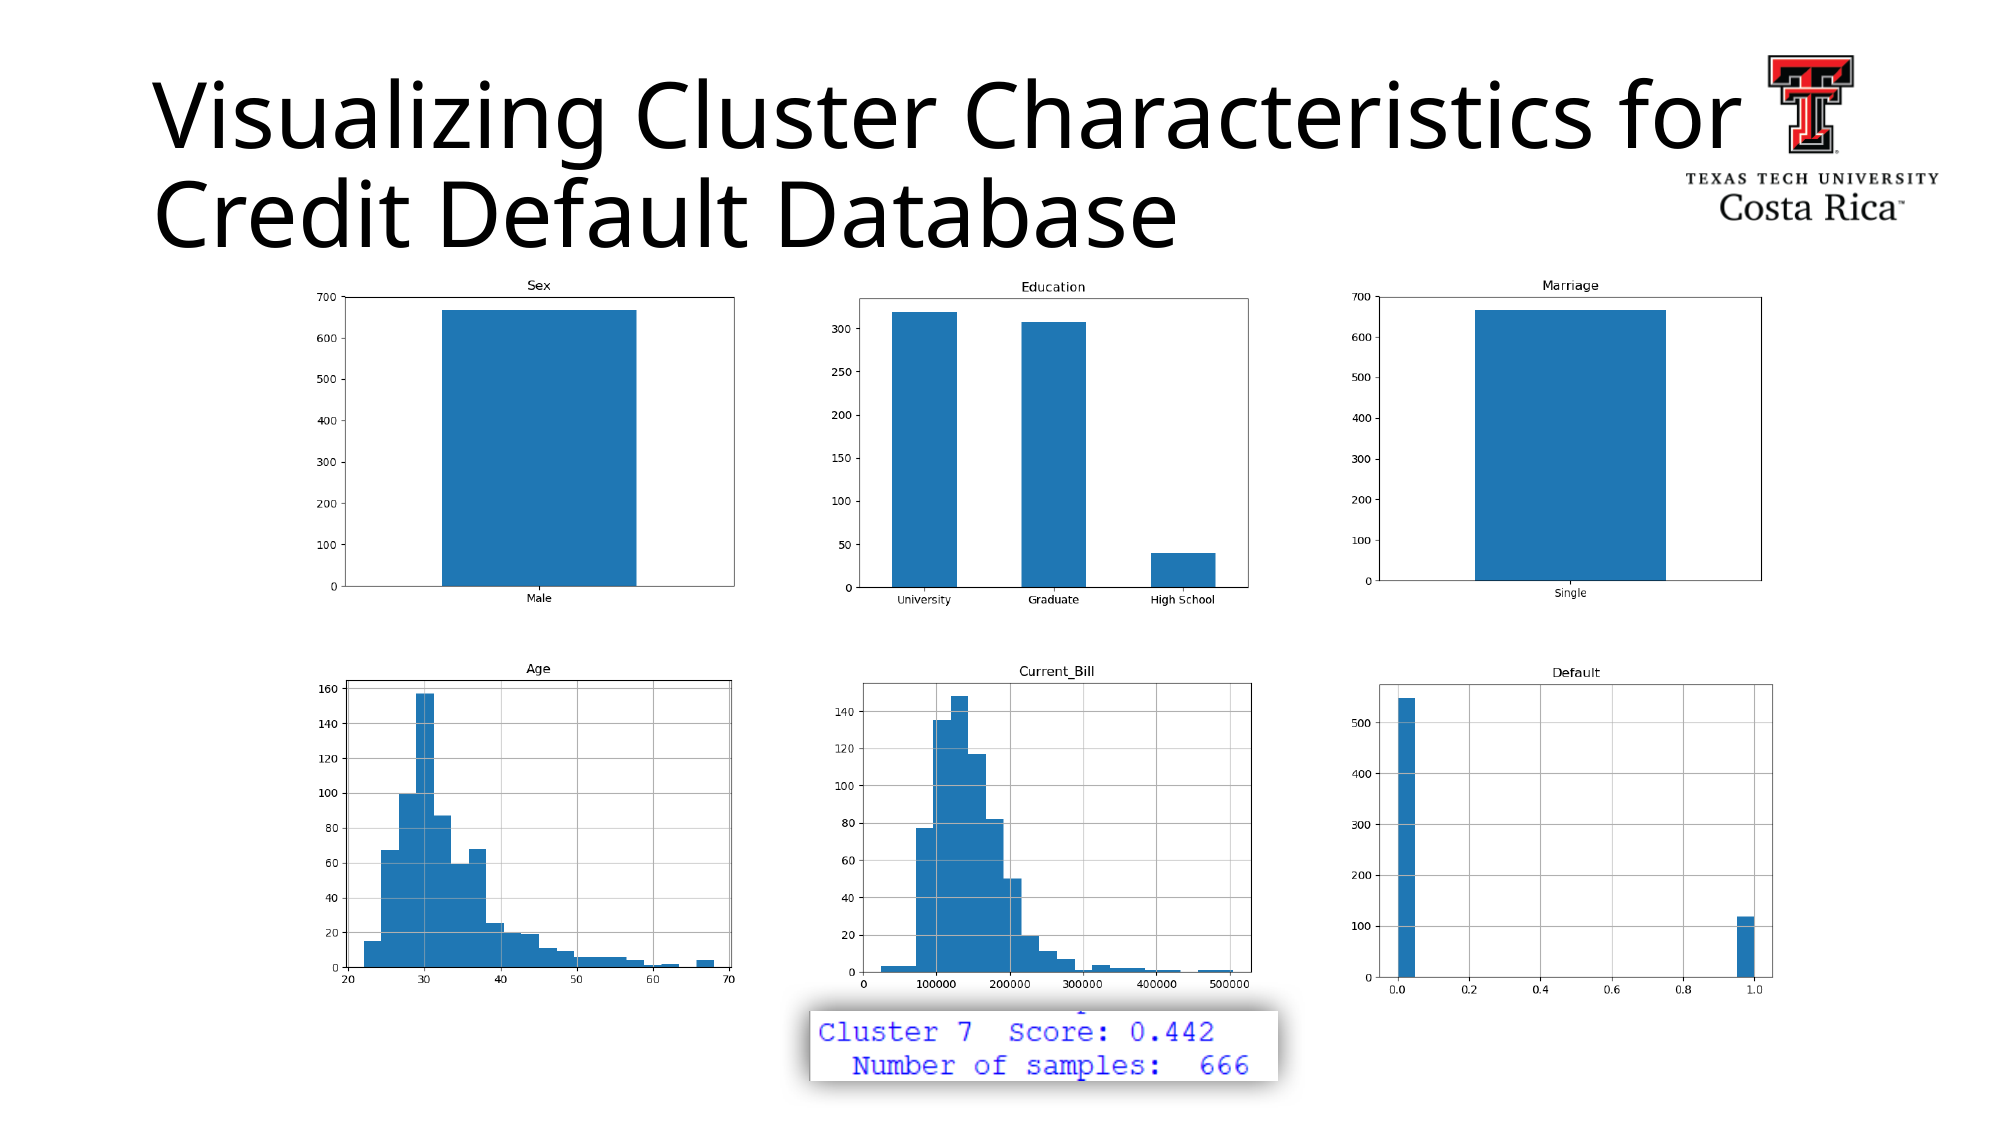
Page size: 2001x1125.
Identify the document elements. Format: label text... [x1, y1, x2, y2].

title Visualizing Cluster Characteristics for Credit Default Database [137, 59, 1863, 278]
picture [1341, 277, 1777, 604]
picture [1664, 30, 1964, 251]
picture [824, 662, 1263, 994]
picture [824, 277, 1259, 611]
picture [809, 1011, 1278, 1081]
picture [306, 662, 742, 989]
picture [1345, 665, 1784, 997]
picture [306, 277, 742, 608]
